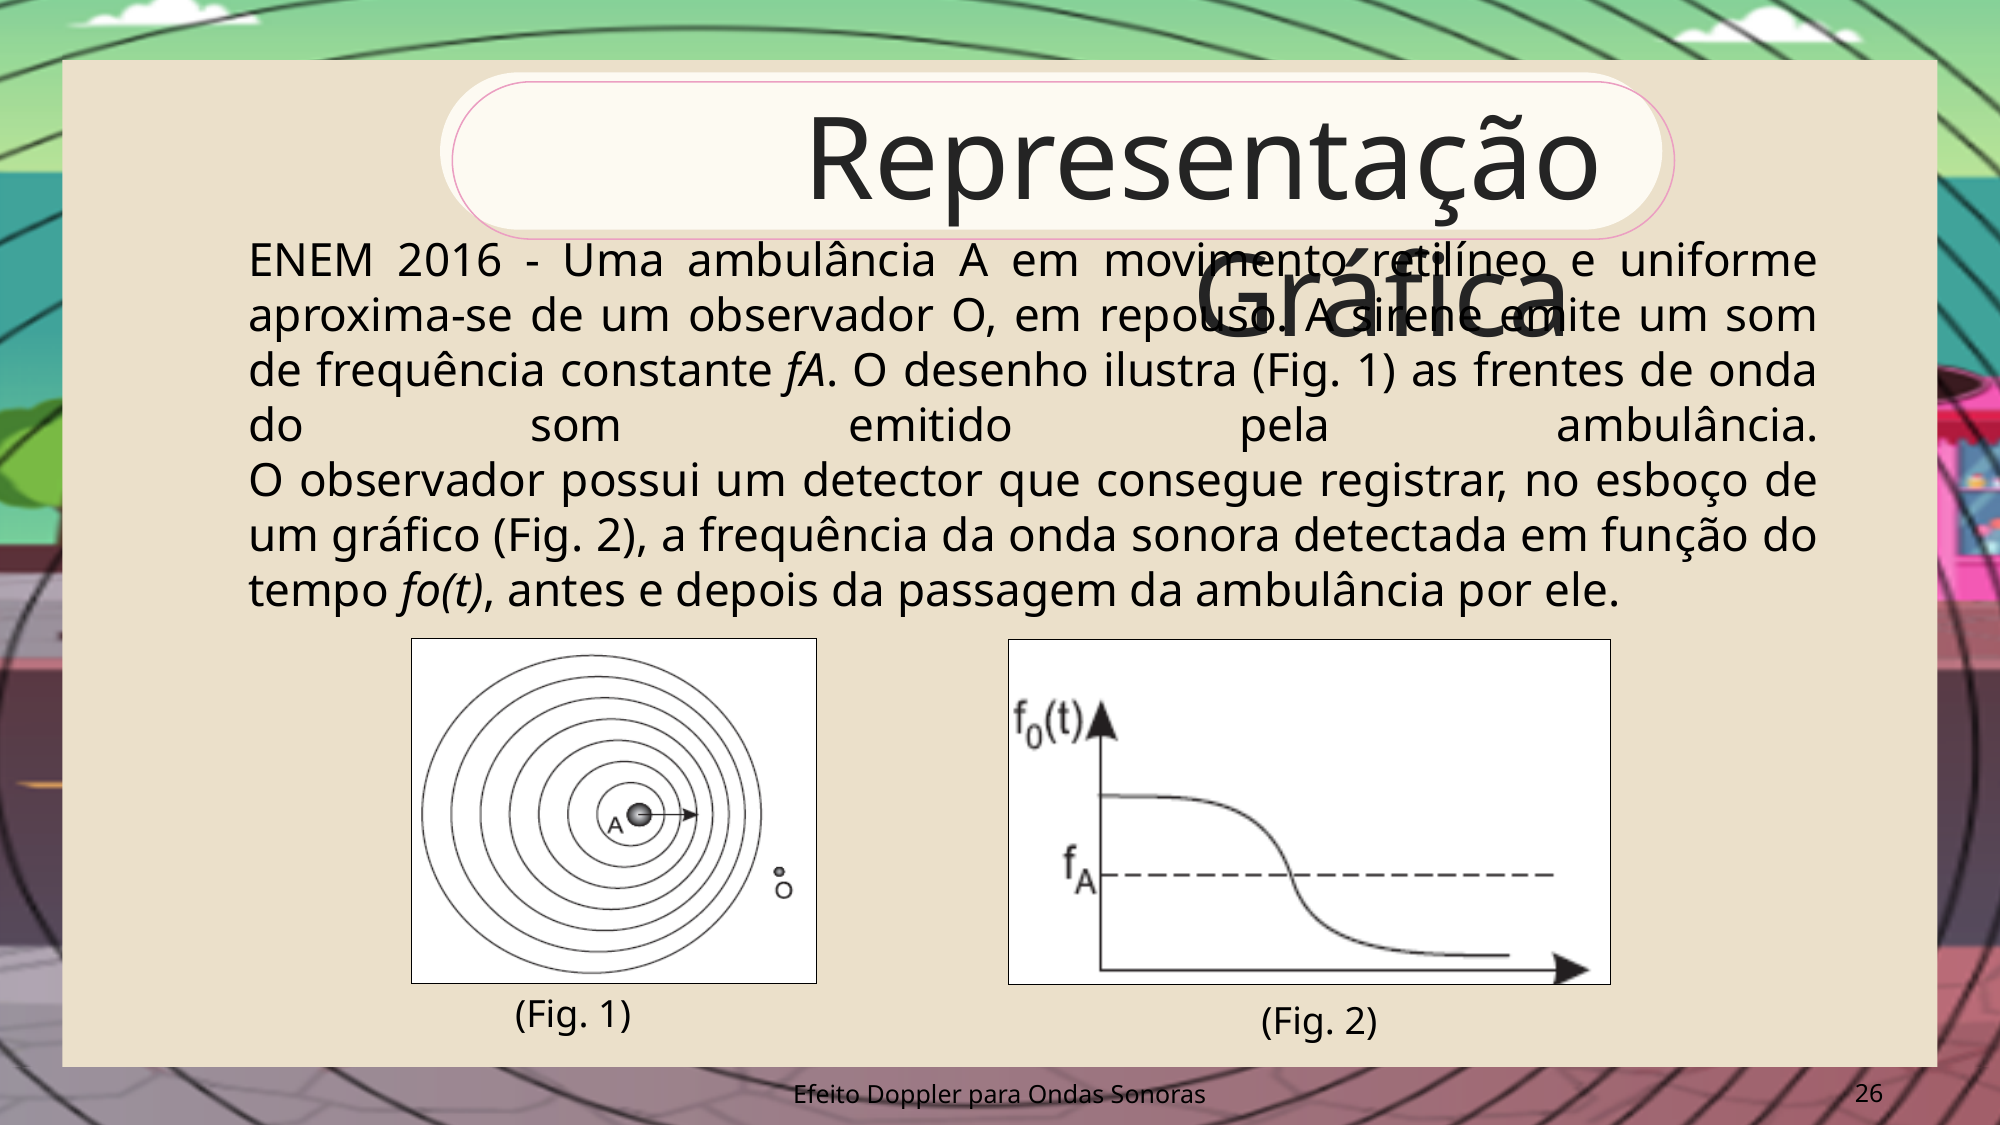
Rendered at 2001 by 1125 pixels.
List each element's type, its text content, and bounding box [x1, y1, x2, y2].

text_box (Fig. 2) [1246, 989, 1429, 1050]
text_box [440, 72, 1675, 240]
picture [0, 0, 2000, 1125]
text_box ENEM 2016 - Uma ambulância A em movimento retilíneo e uniforme aproxima-se de um observador O, em repouso. A sirene emite um som de frequência constante fA. O desenho ilustra (Fig. 1) as frentes de onda do som emitido pela ambulância. O observador possui um detector que consegue registrar, no esboço de um gráfico (Fig. 2), a frequência da onda sonora detectada em função do tempo fo(t), antes e depois da passagem da ambulância por ele. [248, 230, 1820, 616]
text_box 26 [1448, 1065, 1899, 1125]
text_box (Fig. 1) [500, 982, 1500, 1042]
picture [411, 638, 817, 984]
picture [1008, 639, 1611, 985]
text_box Efeito Doppler para Ondas Sonoras [662, 1078, 1338, 1125]
